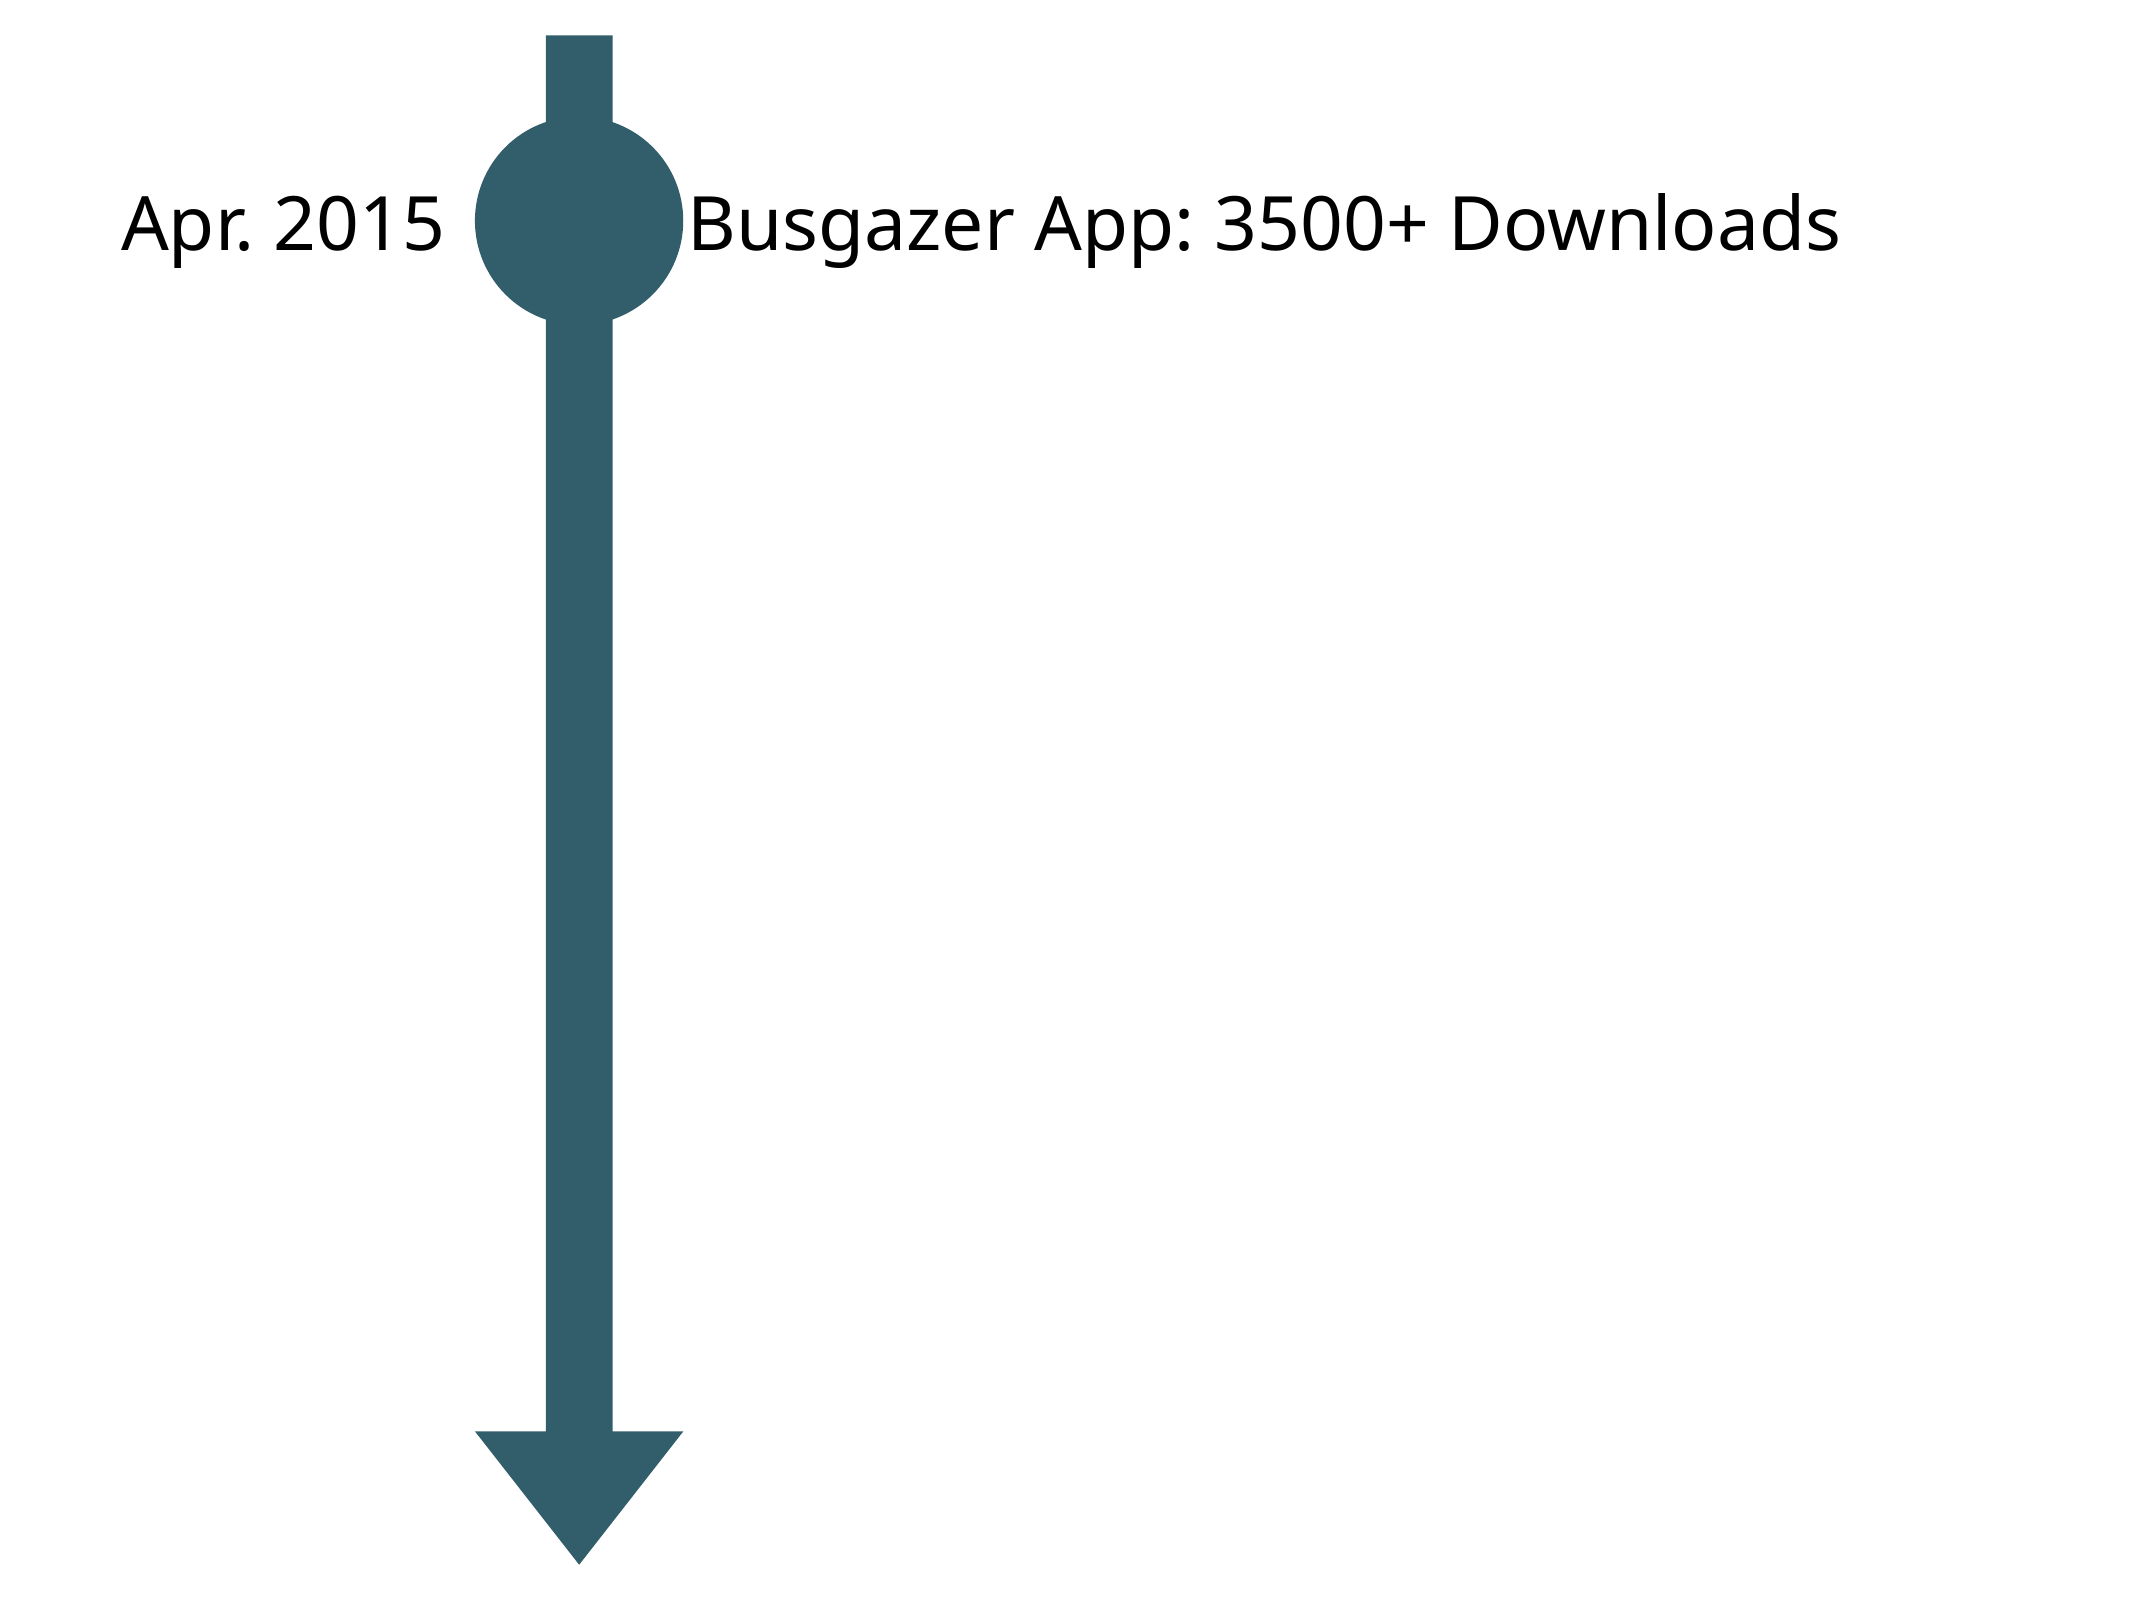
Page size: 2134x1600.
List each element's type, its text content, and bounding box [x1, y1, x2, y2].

text_box Apr. 2015 [112, 167, 455, 275]
text_box [474, 122, 545, 320]
text_box Busgazer App: 3500+ Downloads [679, 167, 1851, 275]
text_box [474, 35, 684, 1565]
text_box [613, 122, 679, 320]
